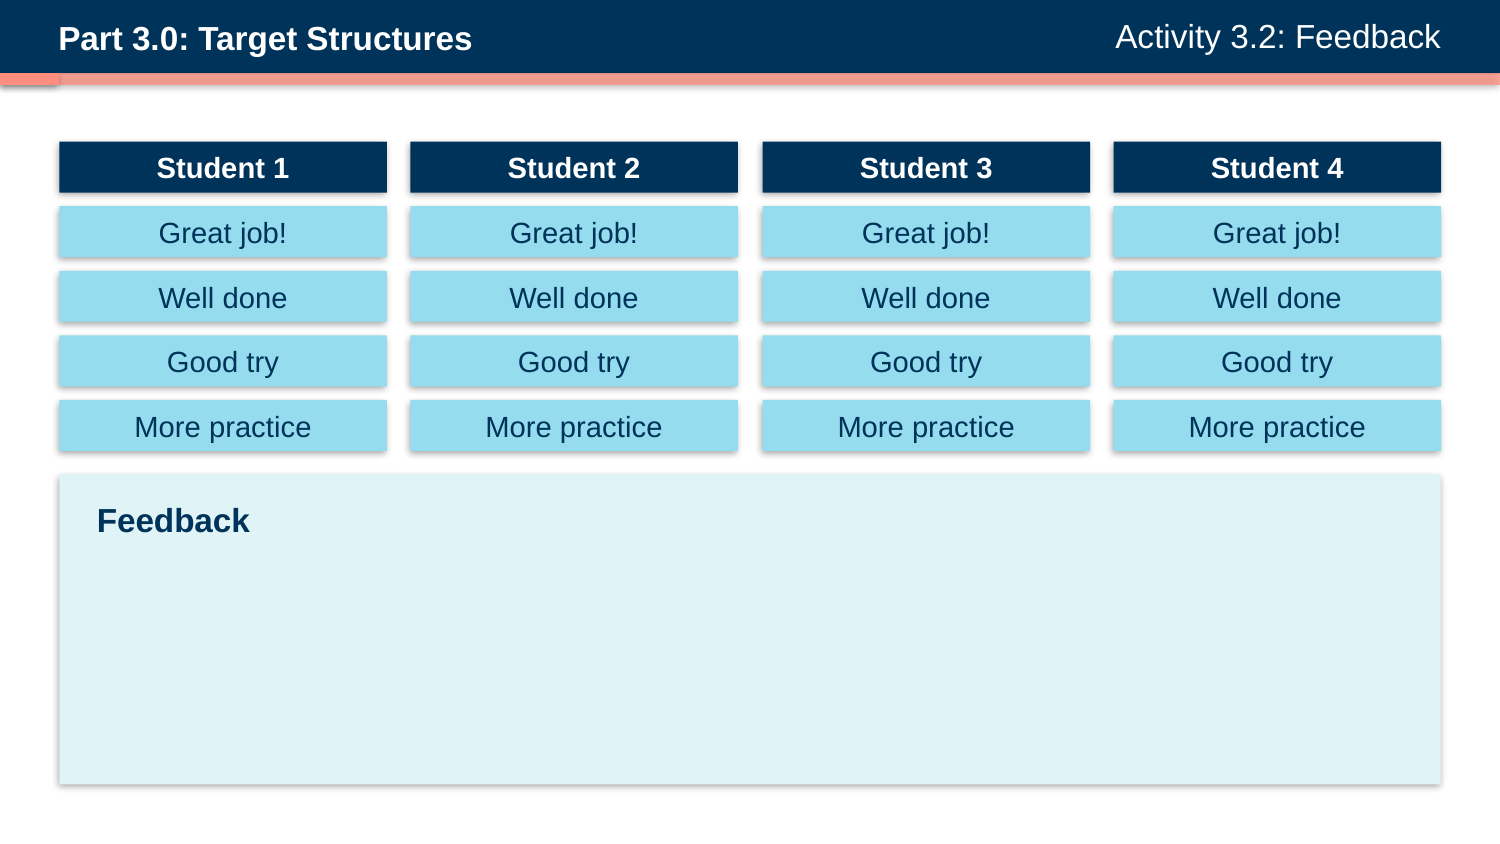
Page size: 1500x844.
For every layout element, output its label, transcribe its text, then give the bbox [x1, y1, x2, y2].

text_box Part 3.0: Target Structures [58, 17, 907, 58]
text_box Feedback [96, 498, 458, 539]
text_box Activity 3.2: Feedback [910, 15, 1442, 59]
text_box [59, 141, 388, 452]
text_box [762, 141, 1091, 452]
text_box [0, 72, 1500, 86]
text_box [1113, 141, 1442, 452]
text_box [59, 473, 1441, 785]
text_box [410, 141, 739, 452]
text_box [0, 0, 1500, 72]
